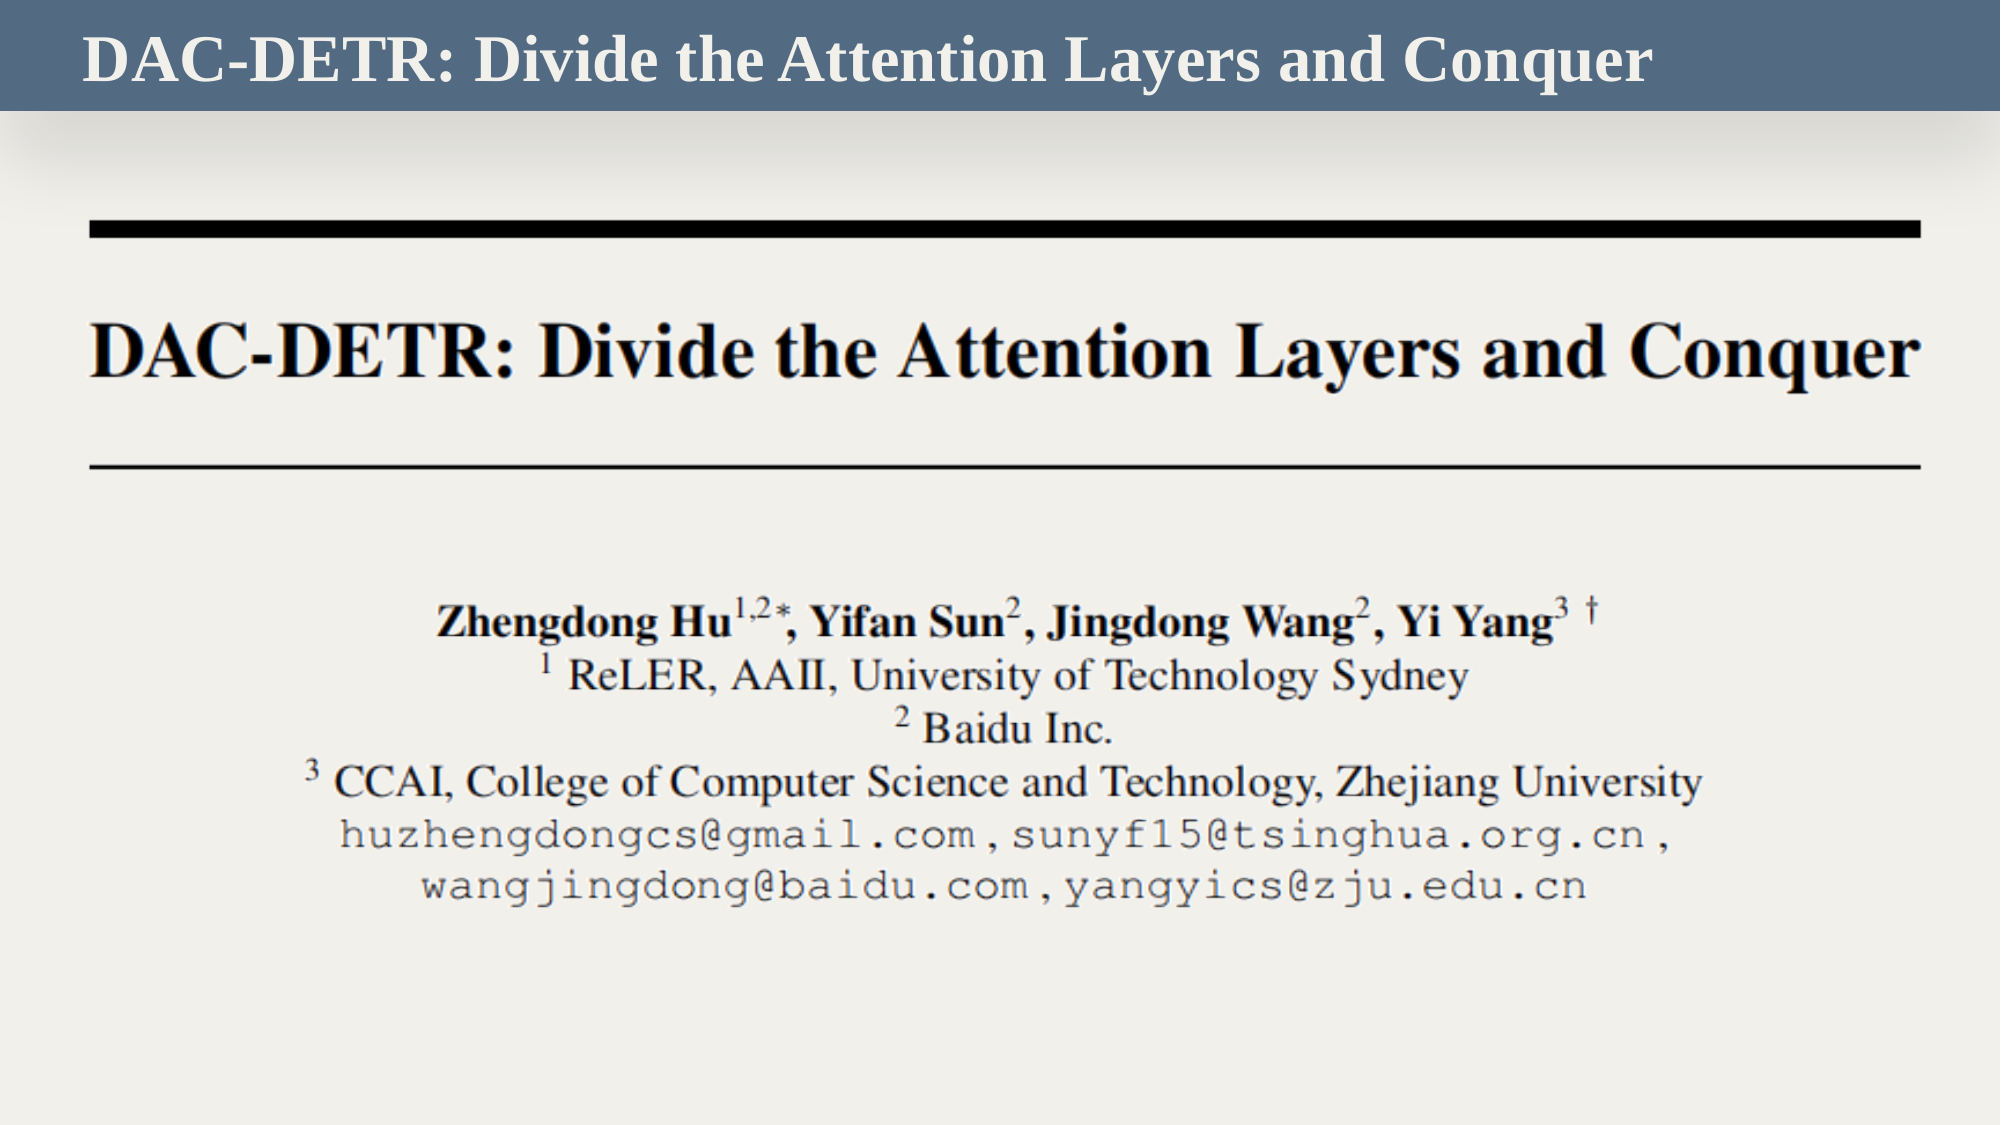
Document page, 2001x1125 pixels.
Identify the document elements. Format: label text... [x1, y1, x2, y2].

text_box [0, 0, 2000, 112]
text_box DAC-DETR: Divide the Attention Layers and Conquer [68, 7, 1672, 102]
picture [55, 195, 1945, 930]
